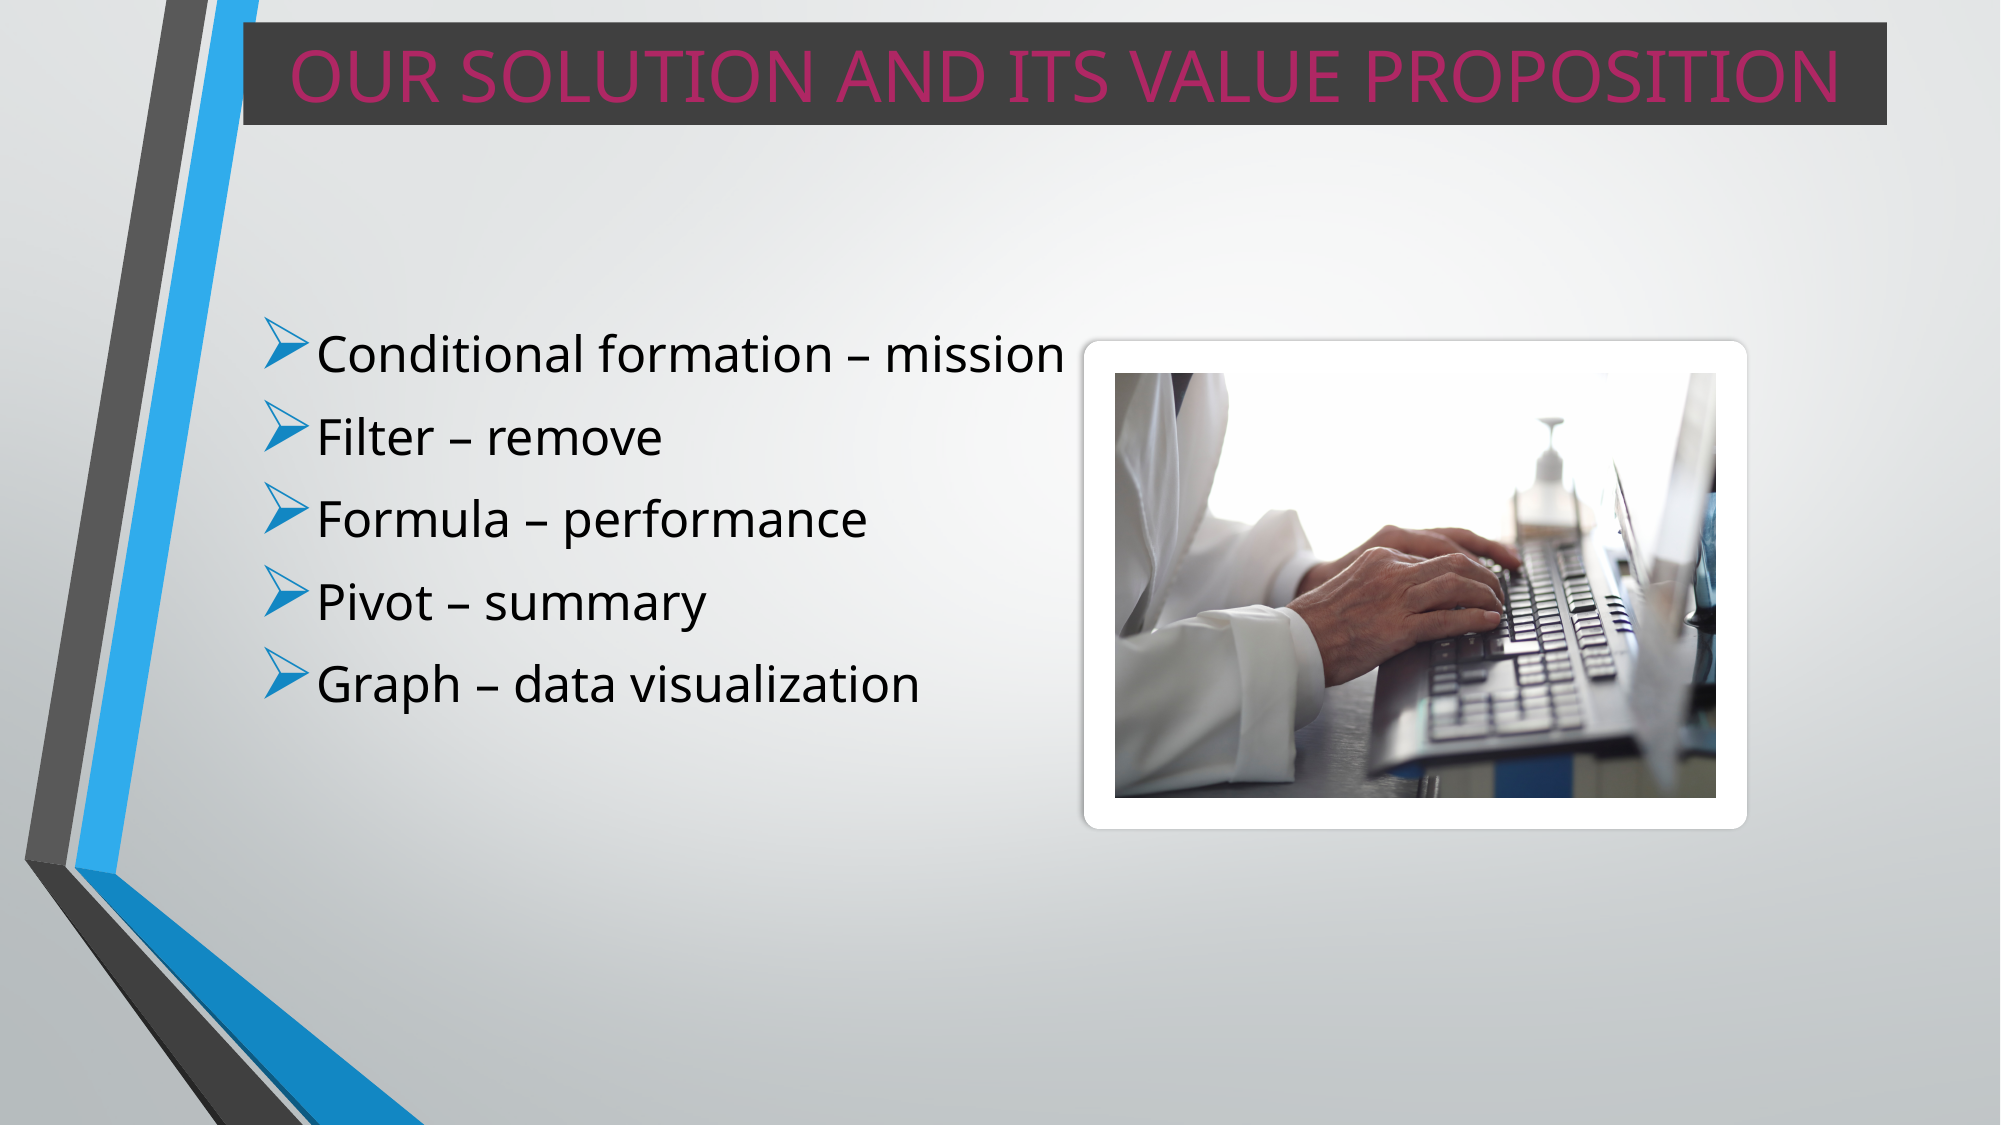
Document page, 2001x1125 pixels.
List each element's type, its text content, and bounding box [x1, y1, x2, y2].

title OUR SOLUTION AND ITS VALUE PROPOSITION [243, 22, 1887, 125]
list Conditional formation – mission Filter – remove Formula – performance Pivot – summary Graph – data visualization [243, 219, 1887, 815]
picture [1114, 372, 1717, 798]
